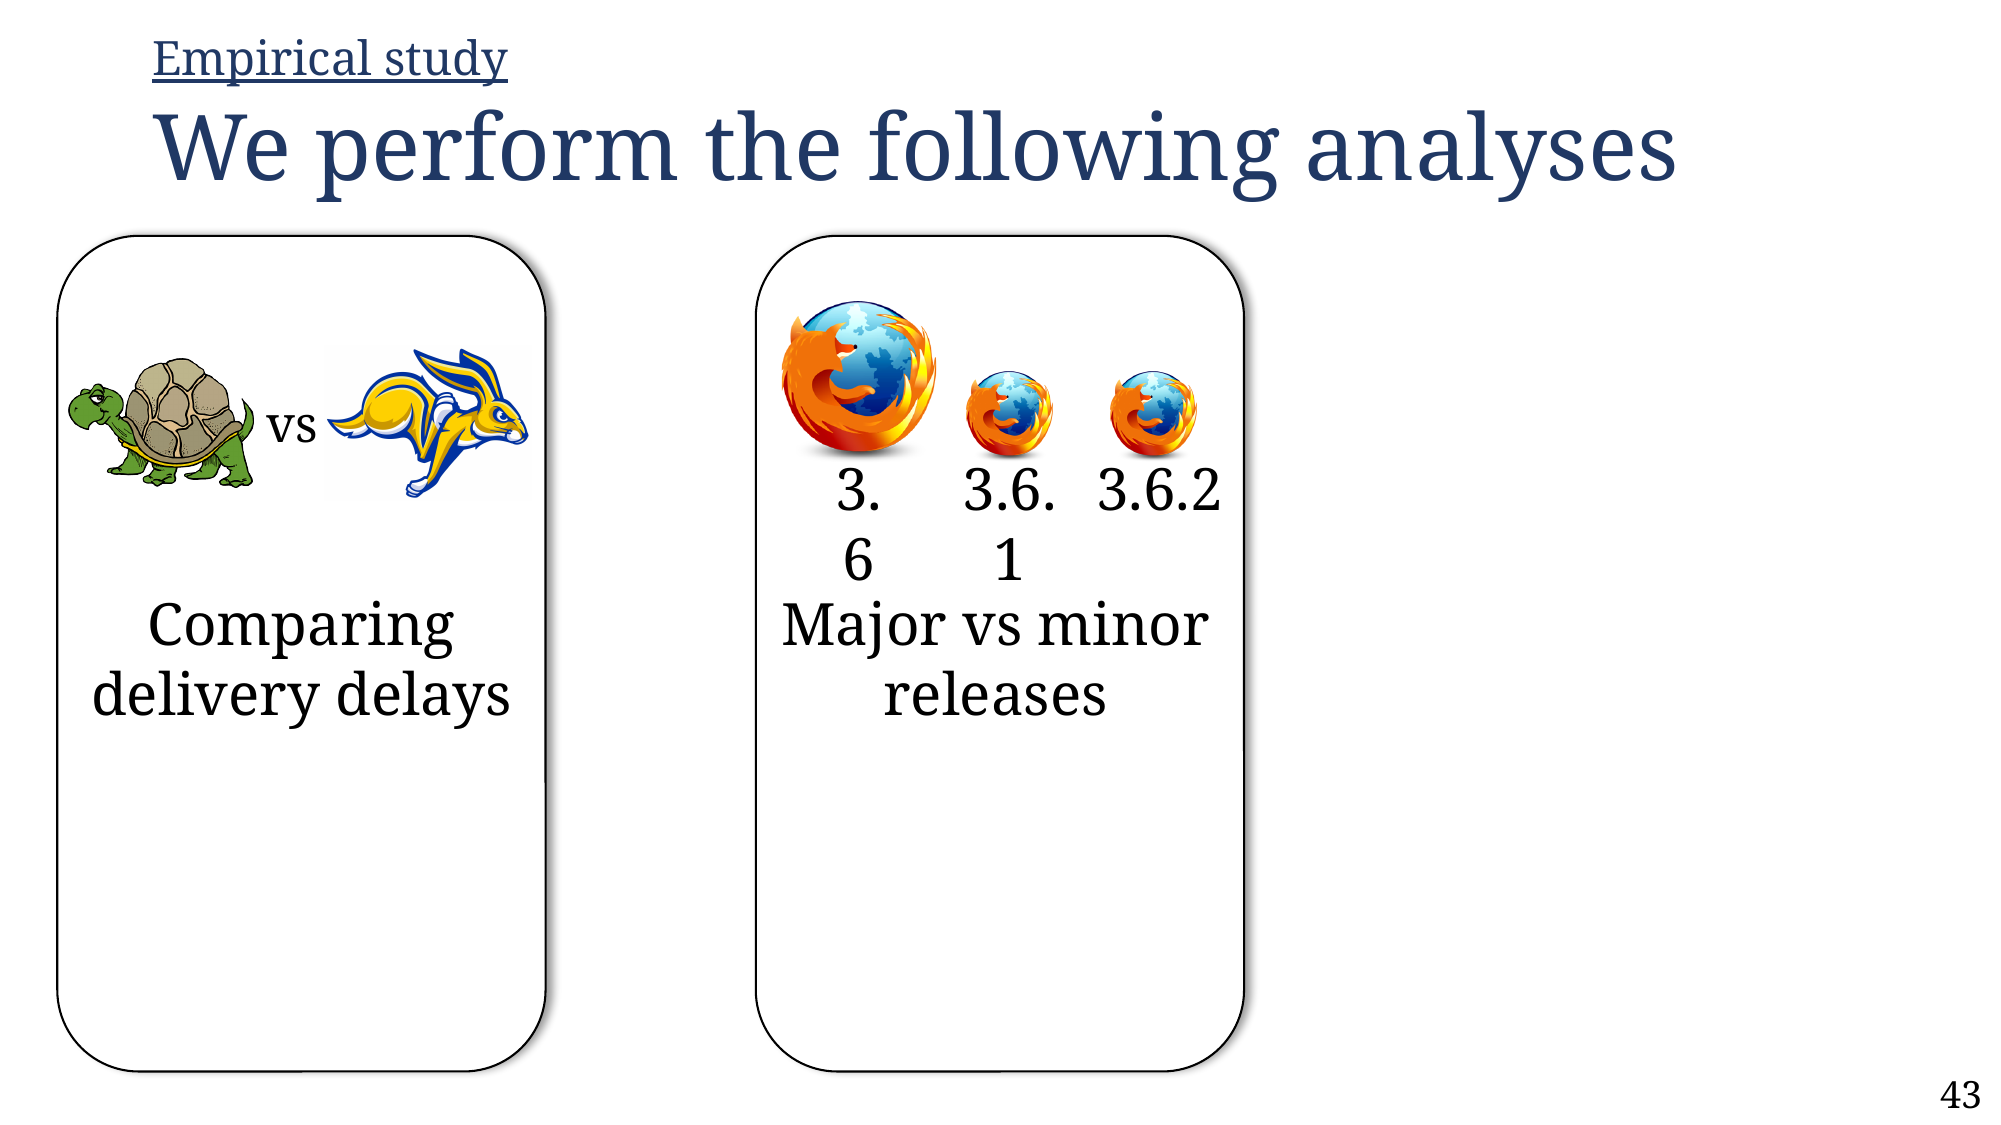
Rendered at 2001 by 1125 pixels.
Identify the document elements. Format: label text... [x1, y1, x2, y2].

text_box vs [254, 384, 324, 460]
picture [778, 301, 940, 463]
picture [964, 371, 1055, 462]
text_box [56, 234, 547, 1073]
text_box 3.6.1 [935, 444, 1084, 579]
text_box 3.6 [806, 463, 912, 579]
text_box [754, 329, 1246, 1073]
picture [1108, 371, 1199, 462]
text_box Major vs minor releases [751, 579, 1240, 735]
text_box 43 [1925, 1063, 2000, 1124]
picture [68, 358, 254, 488]
picture [324, 345, 532, 501]
list Empirical study [137, 27, 1863, 94]
title We perform the following analyses [137, 94, 1863, 329]
text_box Comparing delivery delays [57, 579, 546, 735]
text_box 3.6.2 [1079, 444, 1240, 530]
